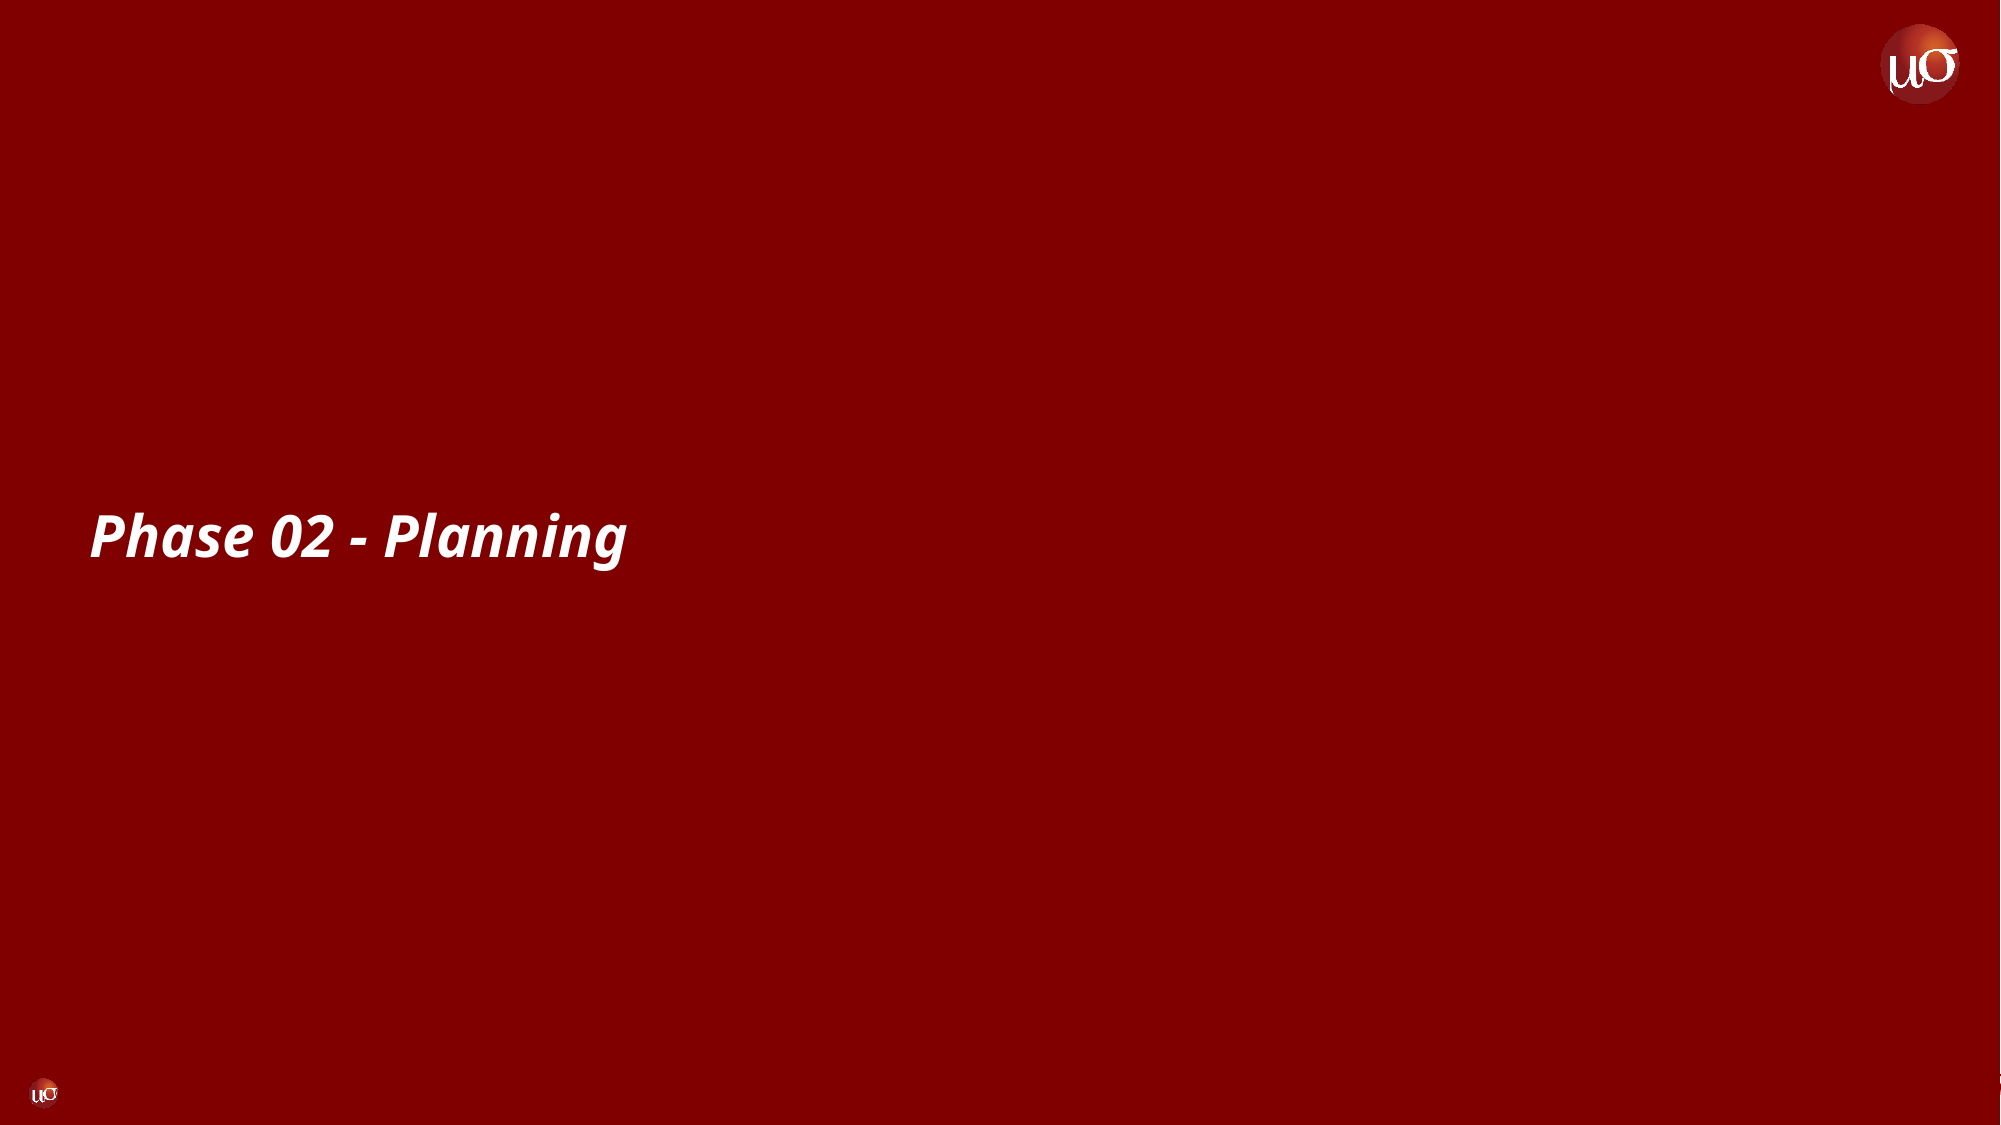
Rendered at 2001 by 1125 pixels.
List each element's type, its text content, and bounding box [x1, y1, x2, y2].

picture [26, 1078, 61, 1109]
text_box Phase 02 - Planning [75, 491, 1380, 577]
picture [1874, 24, 1966, 111]
